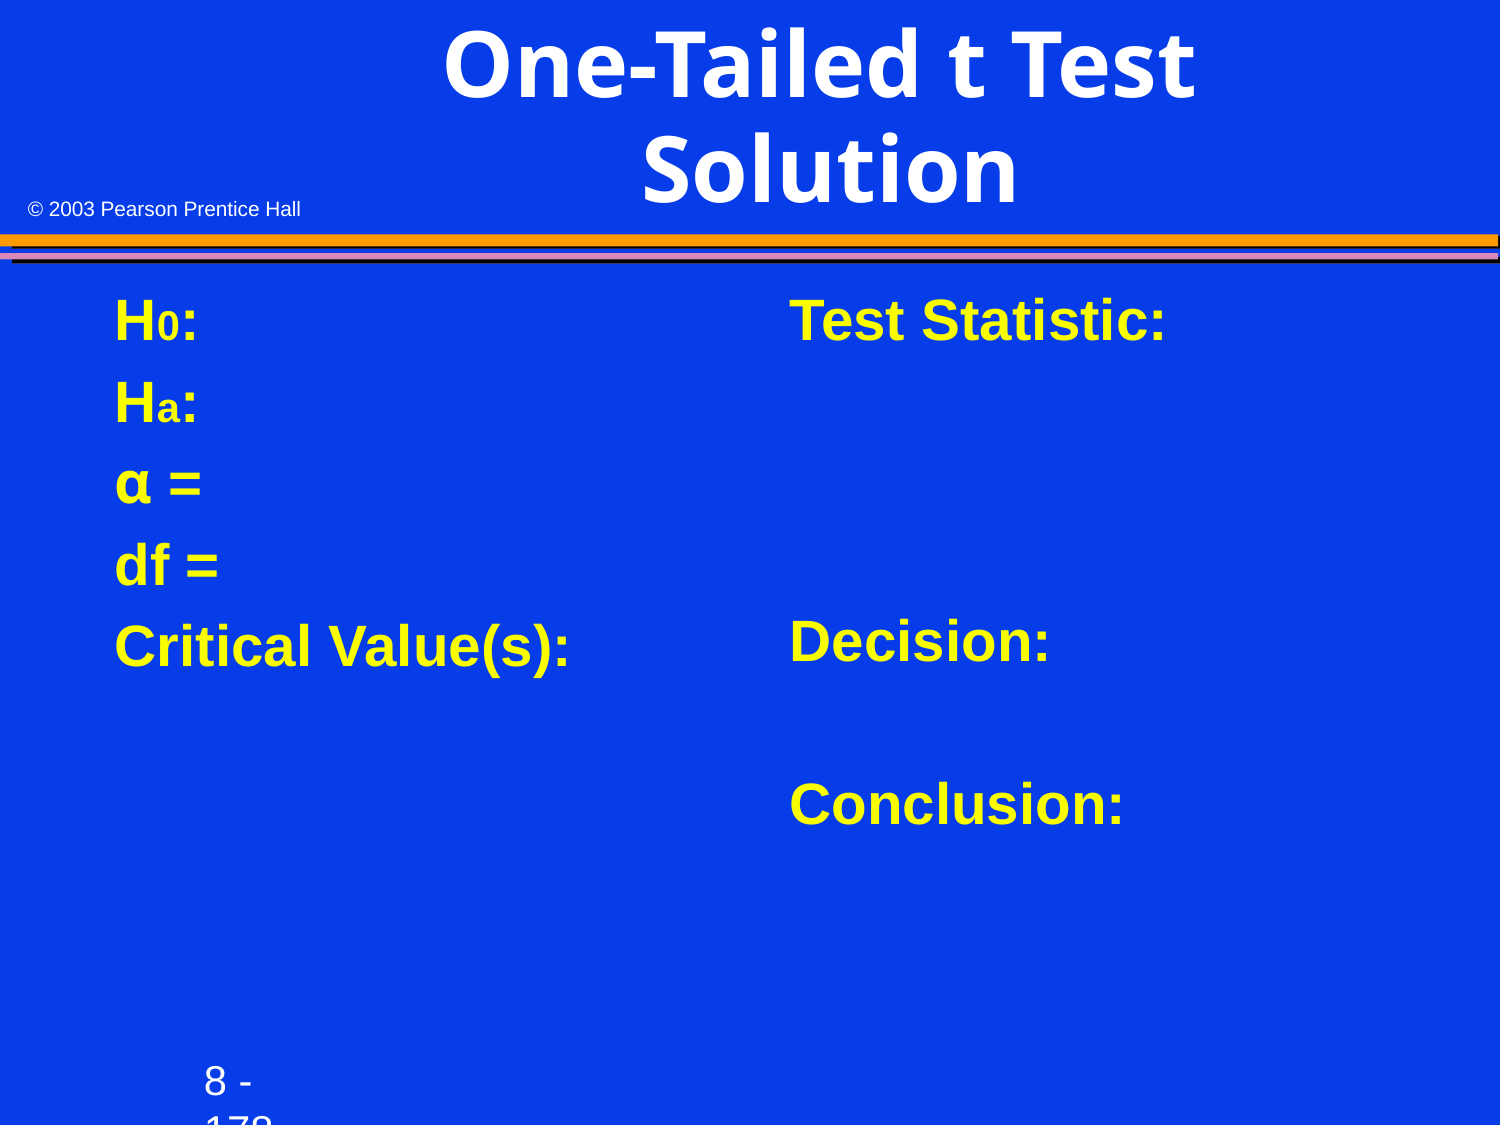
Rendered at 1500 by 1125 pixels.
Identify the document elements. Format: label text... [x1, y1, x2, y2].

text_box Test Statistic: Decision: Conclusion: [774, 274, 1400, 950]
list H0: Ha: α = df = Critical Value(s): [99, 275, 732, 950]
title One-Tailed t Test Solution [275, 24, 1388, 213]
